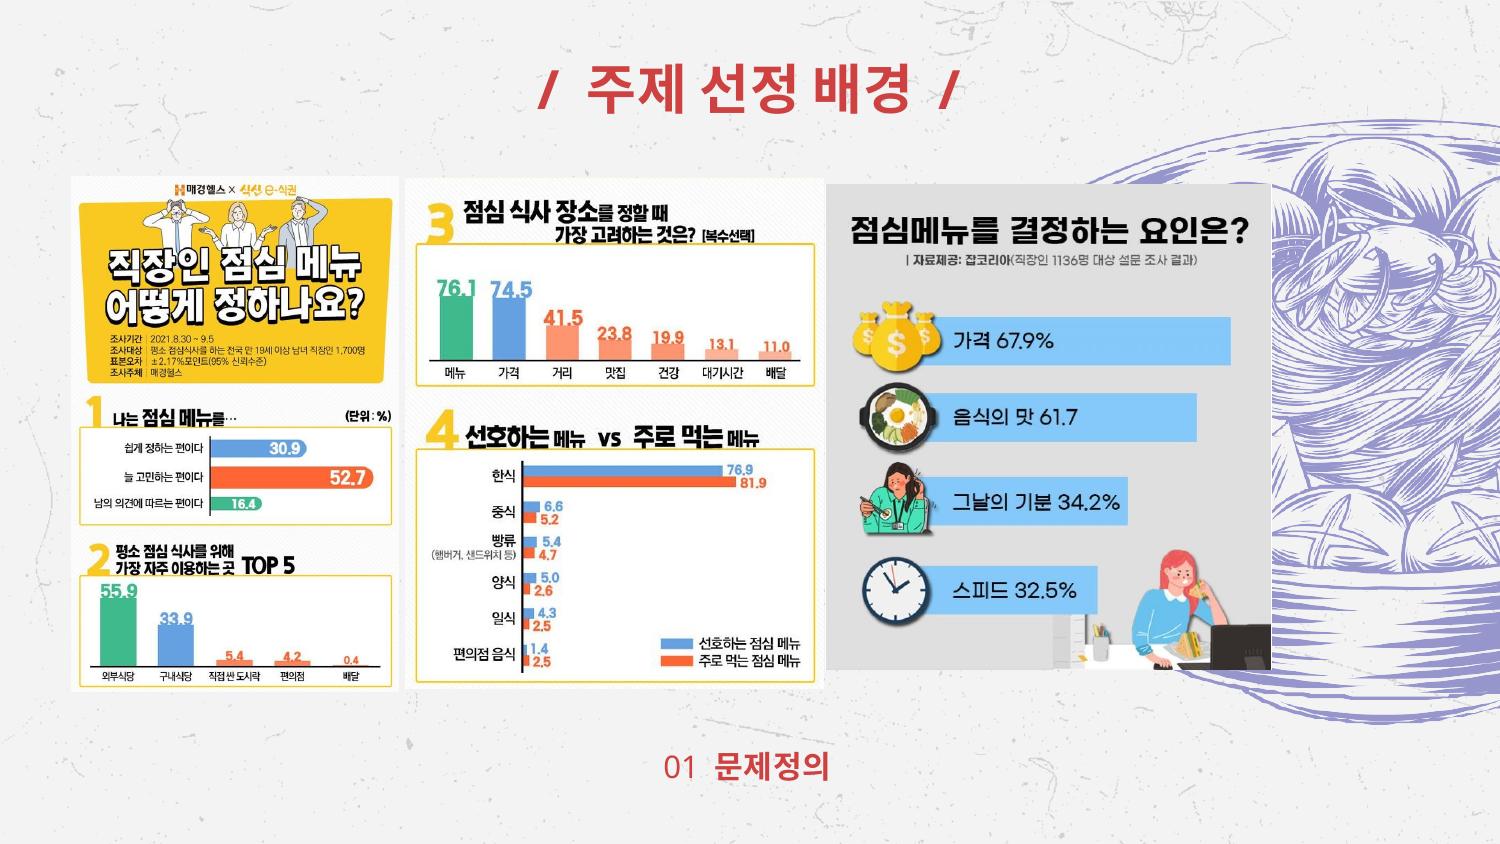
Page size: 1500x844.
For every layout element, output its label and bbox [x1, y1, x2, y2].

text_box [0, 0, 1500, 844]
picture [825, 184, 1272, 670]
